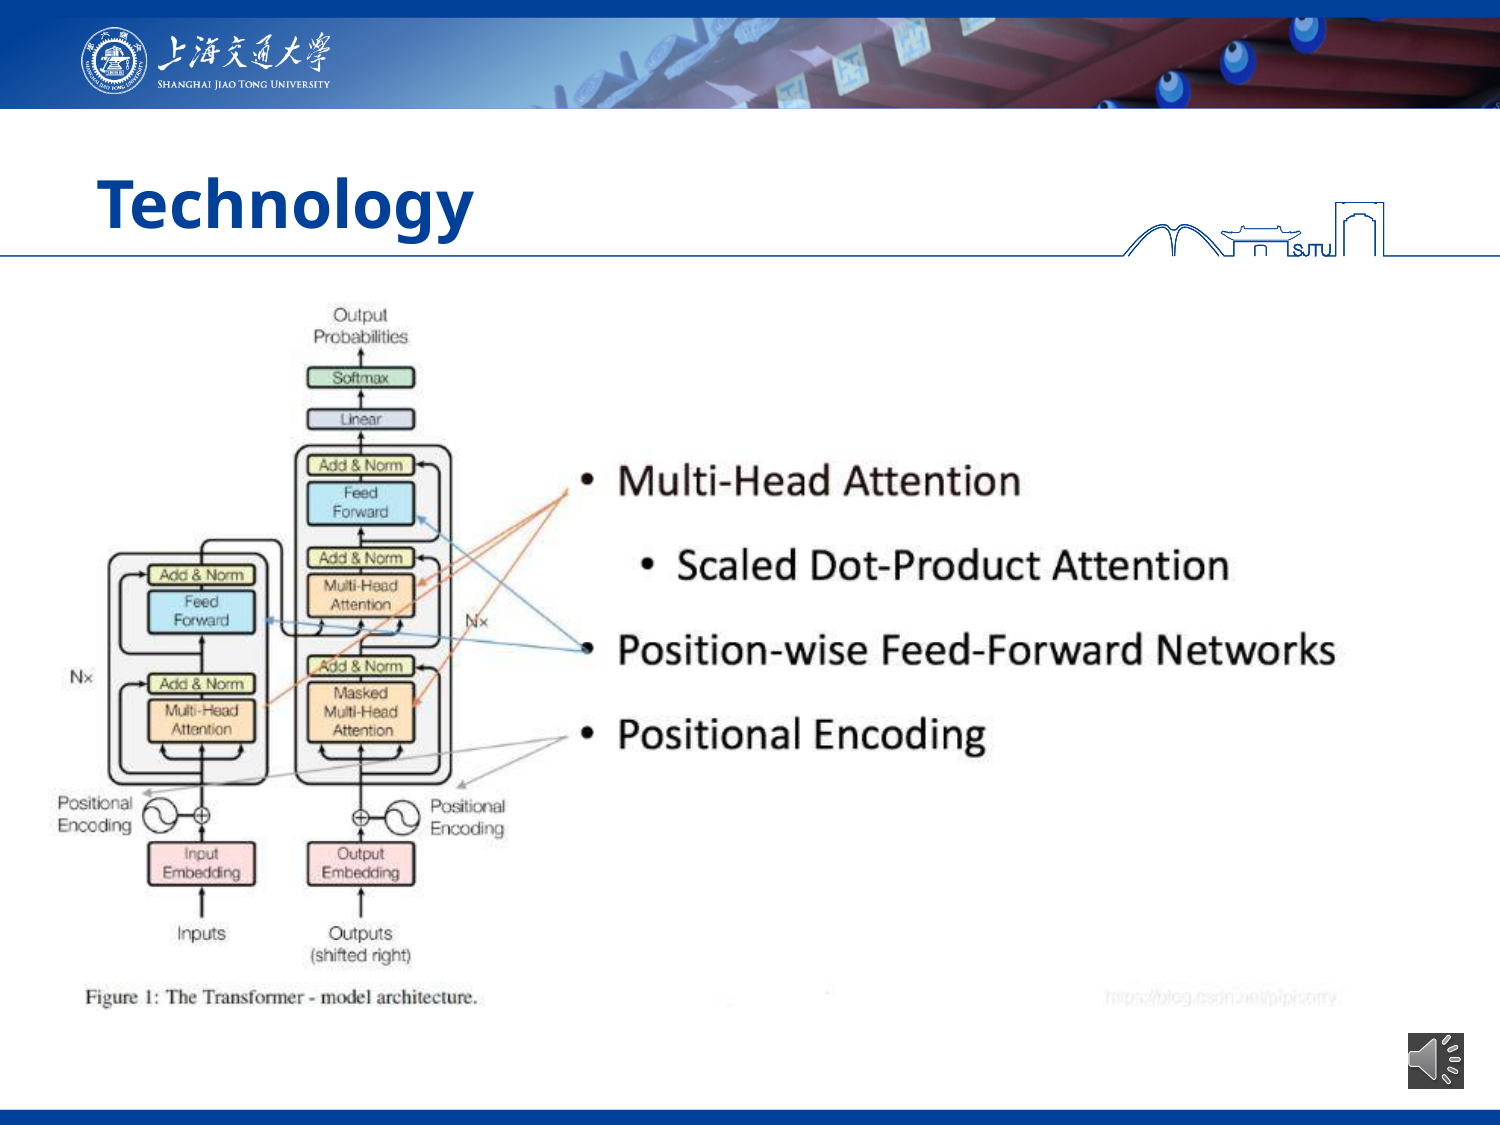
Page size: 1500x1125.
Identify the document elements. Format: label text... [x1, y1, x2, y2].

picture [0, 278, 1500, 1010]
picture [0, 18, 1500, 109]
title Technology [81, 159, 1455, 254]
picture [1407, 1032, 1465, 1090]
